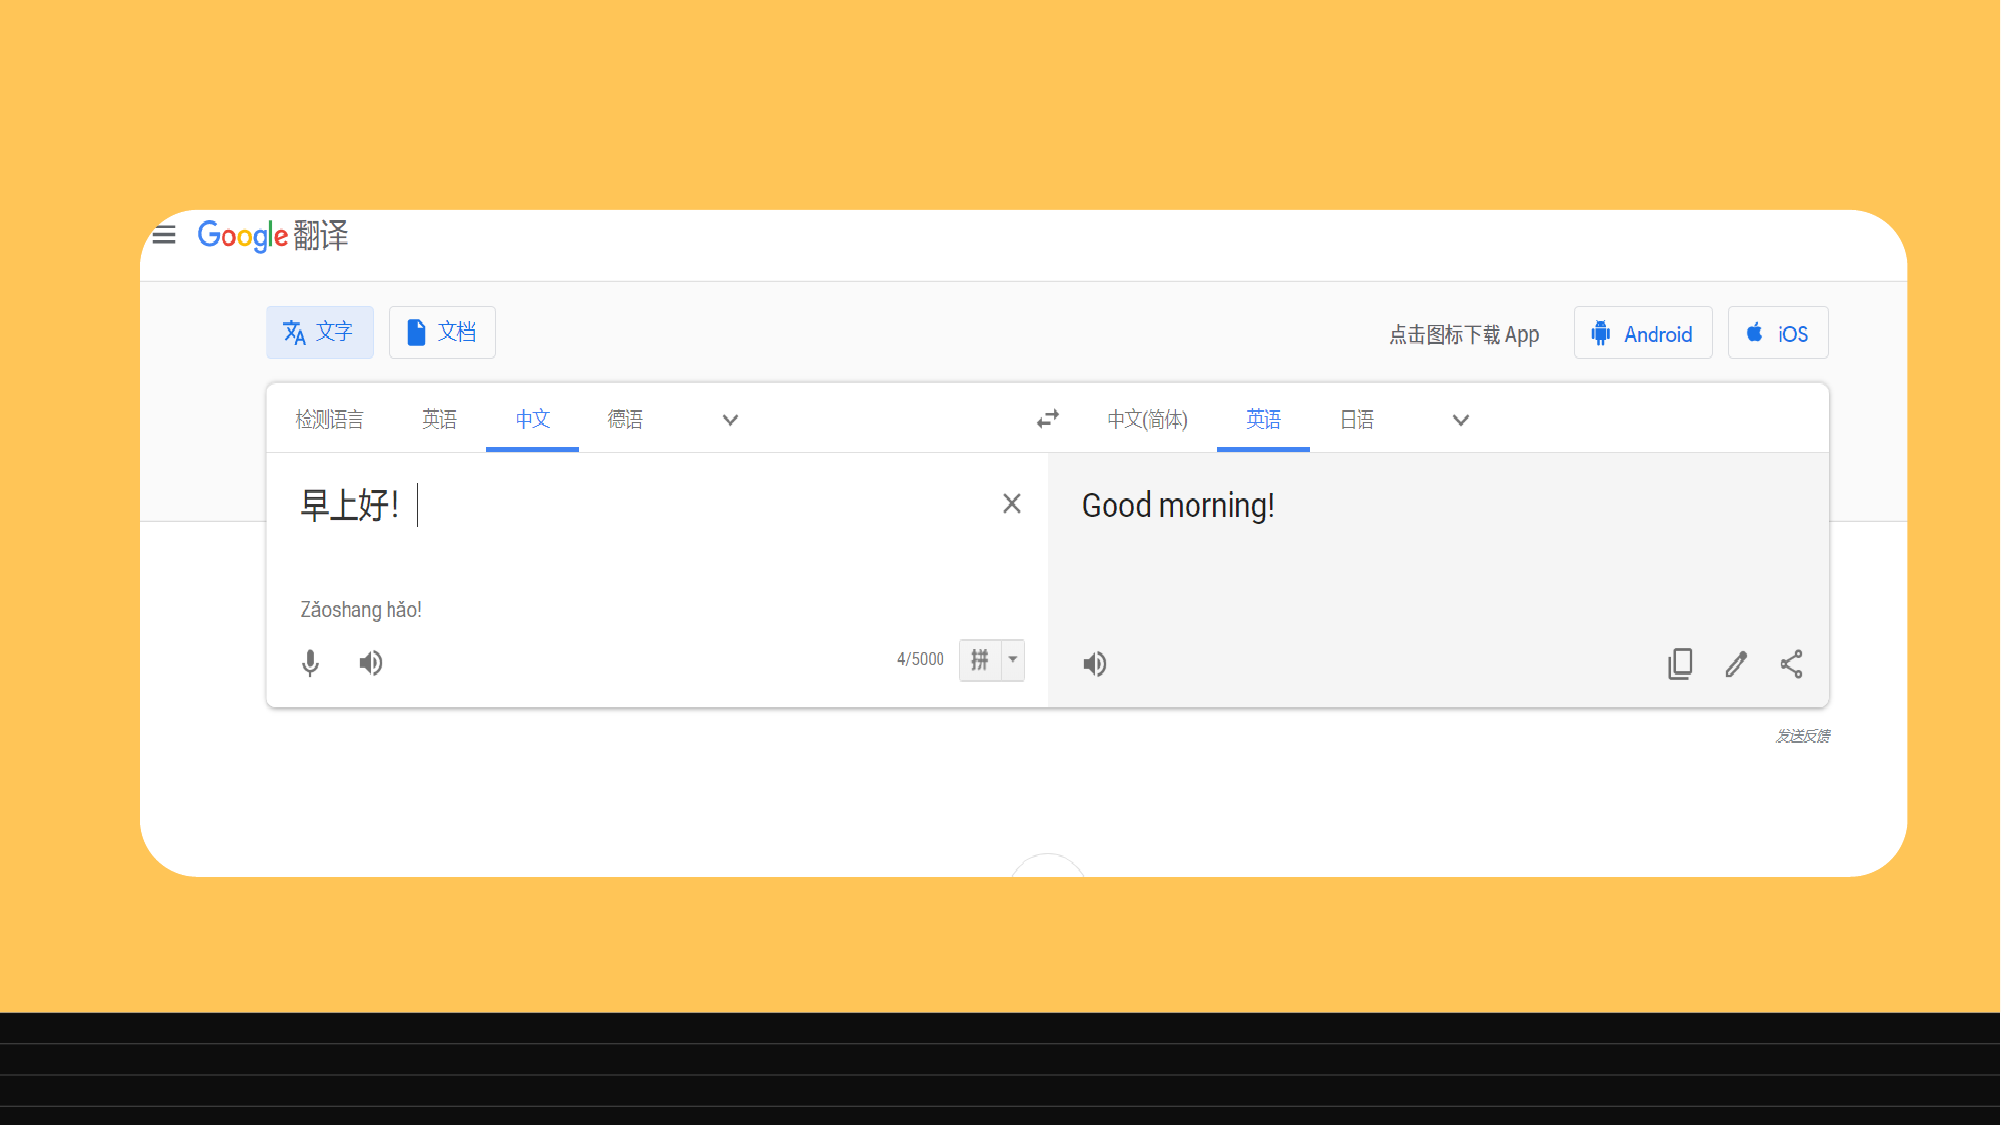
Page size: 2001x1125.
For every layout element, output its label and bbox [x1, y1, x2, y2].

picture [139, 209, 1908, 877]
